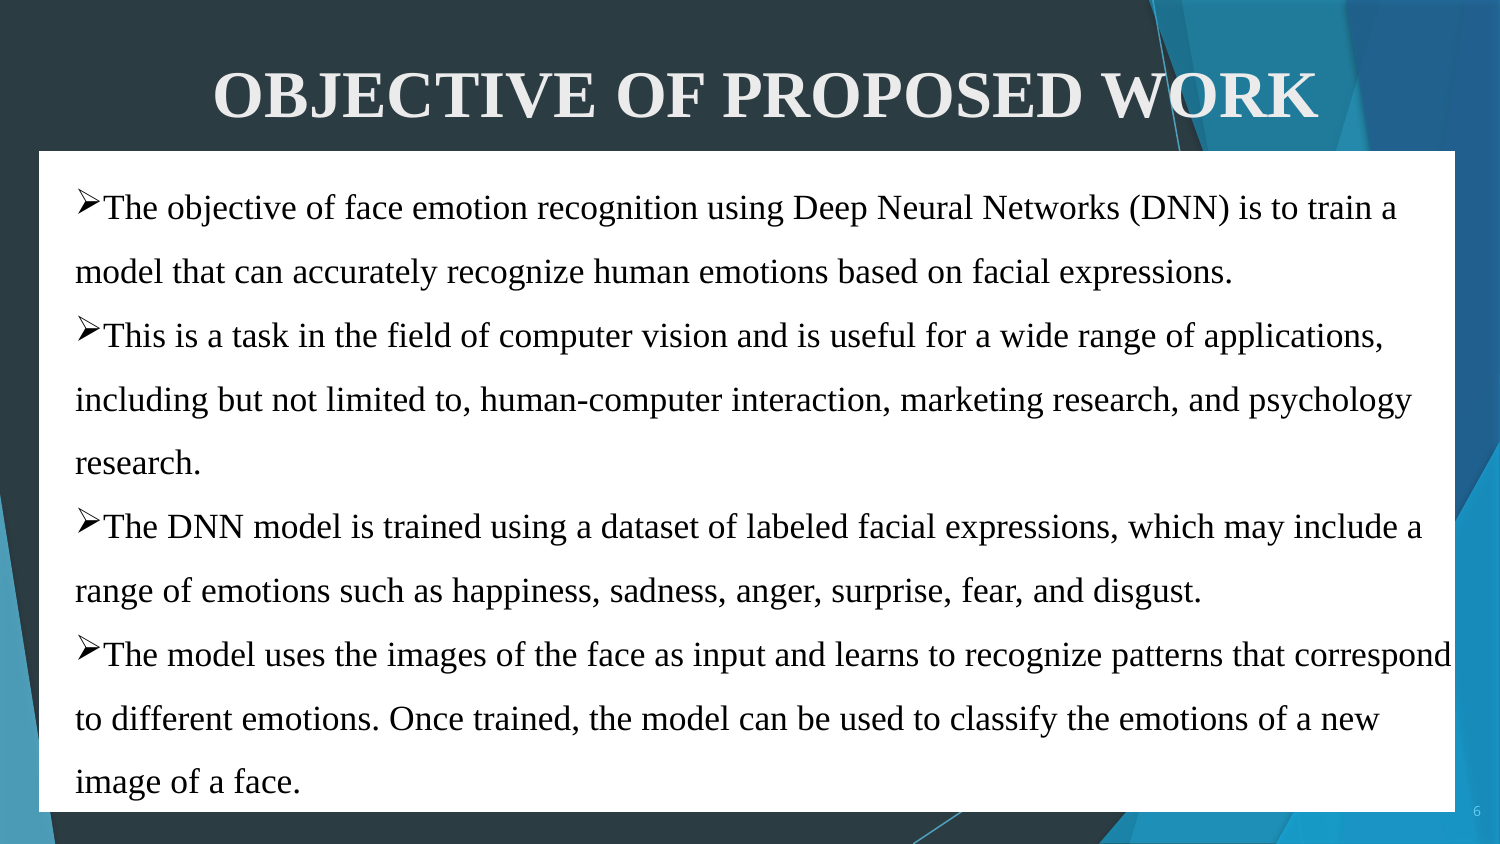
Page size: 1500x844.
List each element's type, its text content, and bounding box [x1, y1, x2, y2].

text_box OBJECTIVE OF PROPOSED WORK [78, 43, 1455, 139]
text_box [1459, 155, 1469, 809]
picture [39, 151, 1456, 812]
slide_number 6 [1391, 779, 1482, 844]
